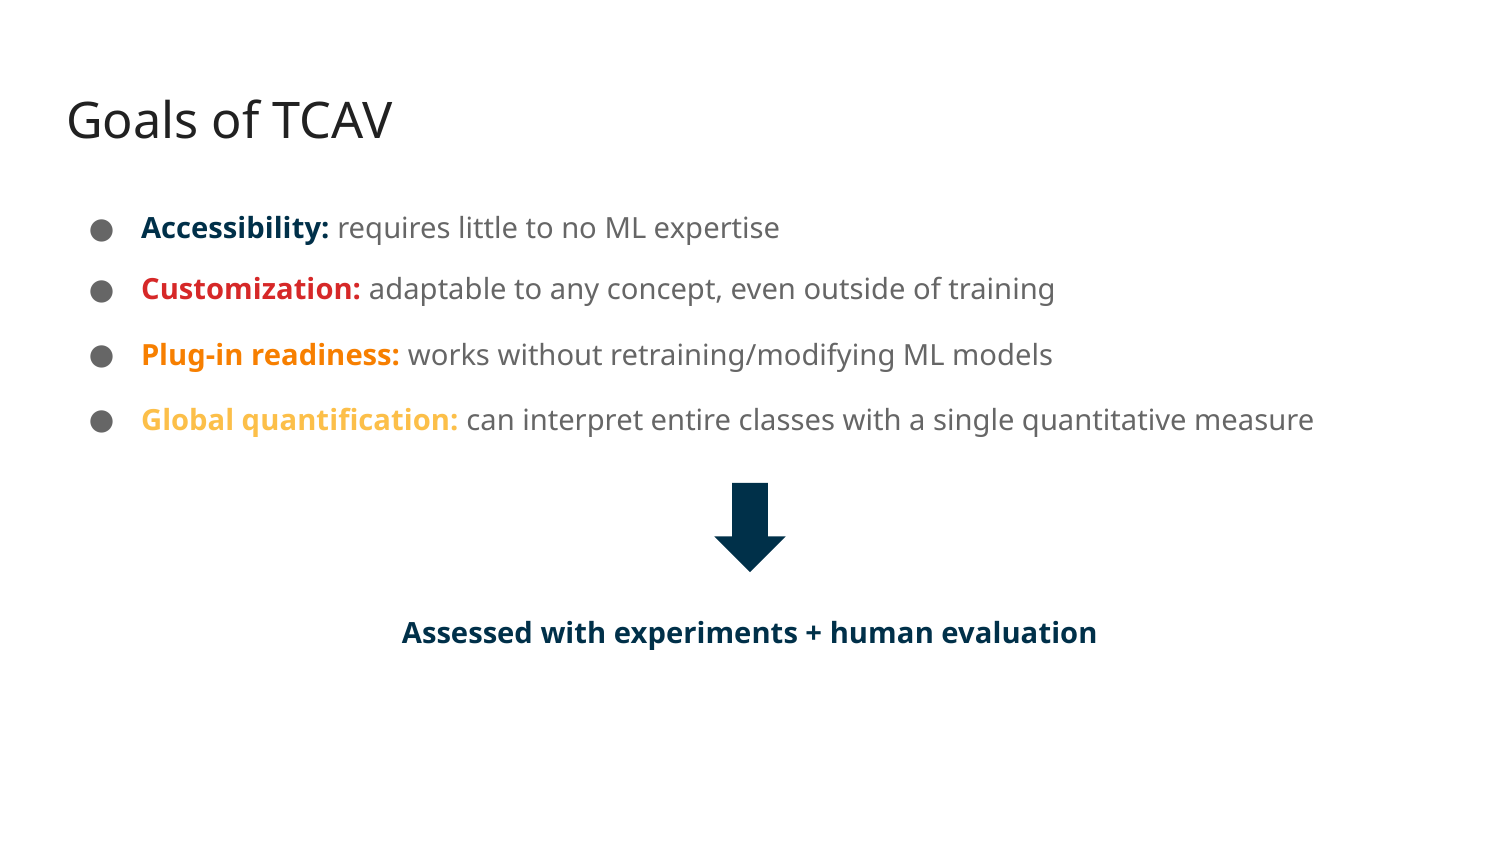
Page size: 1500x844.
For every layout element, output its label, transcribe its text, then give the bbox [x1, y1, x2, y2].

text_box [714, 482, 786, 573]
title Goals of TCAV [51, 72, 1449, 167]
list Accessibility: requires little to no ML expertise Customization: adaptable to any concept, even outside of training Plug-in readiness: works without retraining/modifying ML models Global quantification: can interpret entire classes with a single quantitative measure [51, 189, 1449, 750]
list Assessed with experiments + human evaluation [262, 593, 1238, 750]
